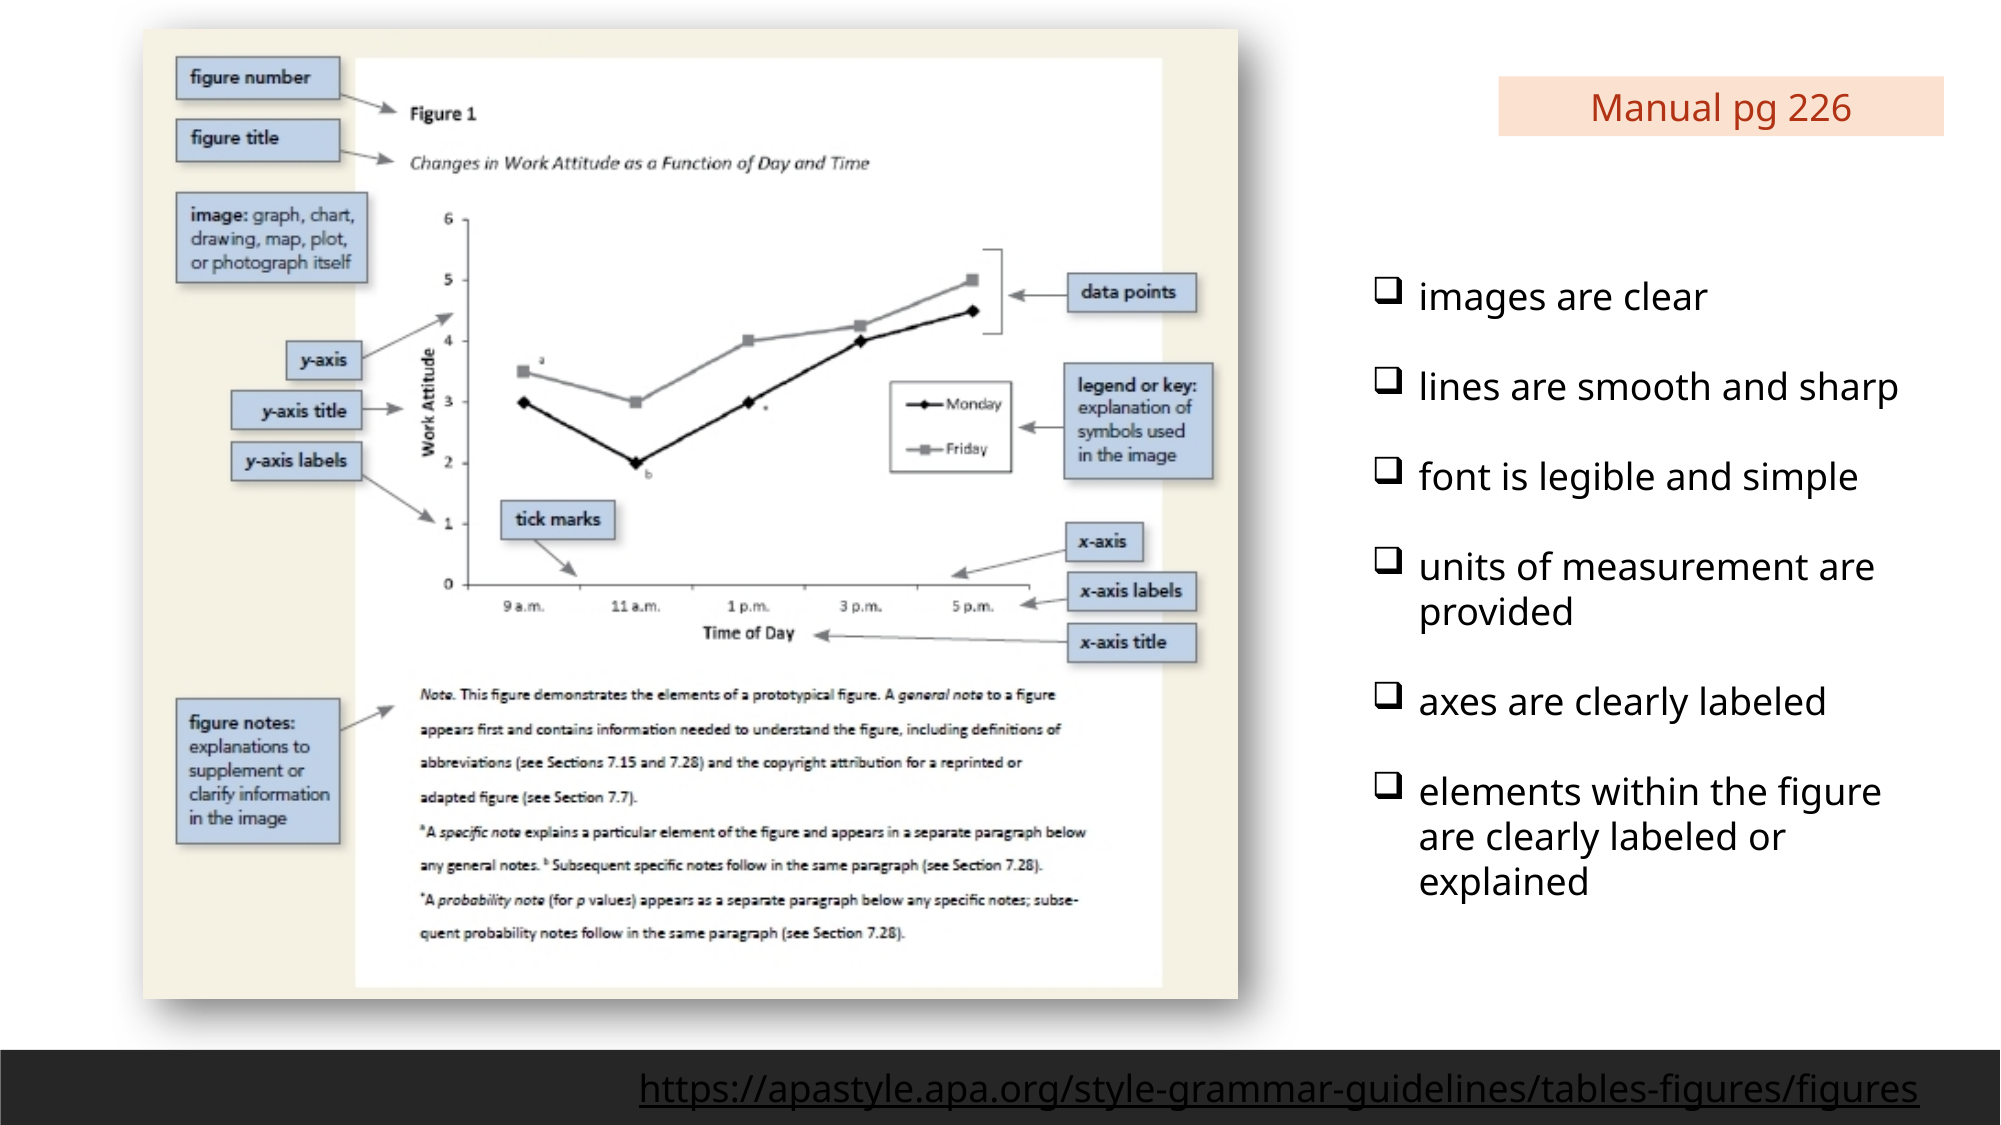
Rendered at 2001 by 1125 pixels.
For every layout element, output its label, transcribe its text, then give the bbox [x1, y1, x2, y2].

text_box https://apastyle.apa.org/style-grammar-guidelines/tables-figures/figures [556, 1057, 1944, 1123]
text_box images are clear lines are smooth and sharp font is legible and simple units of measurement are provided axes are clearly labeled elements within the figure are clearly labeled or explained [1357, 265, 1926, 911]
text_box Manual pg 226 [1498, 76, 1944, 137]
picture [143, 28, 1238, 999]
